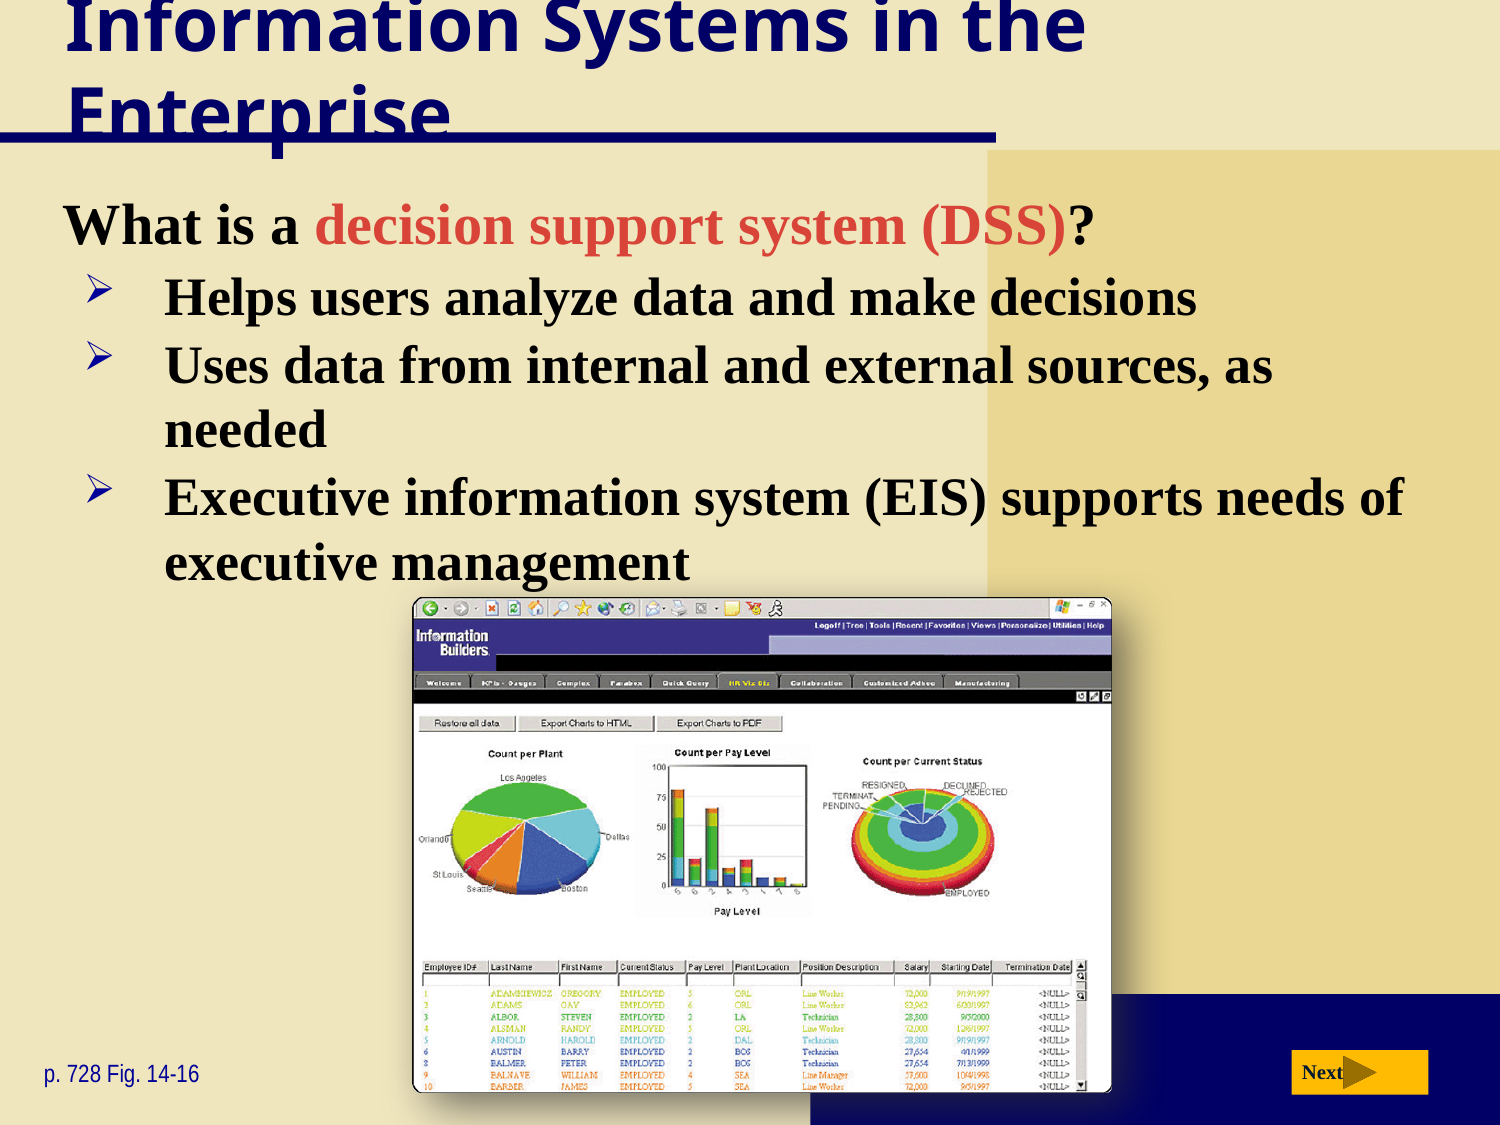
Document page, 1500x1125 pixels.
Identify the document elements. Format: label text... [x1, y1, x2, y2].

title Information Systems in the Enterprise [49, 0, 1459, 133]
picture [412, 597, 1112, 1093]
text_box Helps users analyze data and make decisions Uses data from internal and external sources, as needed Executive information system (EIS) supports needs of executive management [49, 253, 1459, 613]
list What is a decision support system (DSS)? [47, 178, 1457, 276]
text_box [1286, 1049, 1429, 1095]
text_box p. 728 Fig. 14-16 [29, 1050, 284, 1095]
